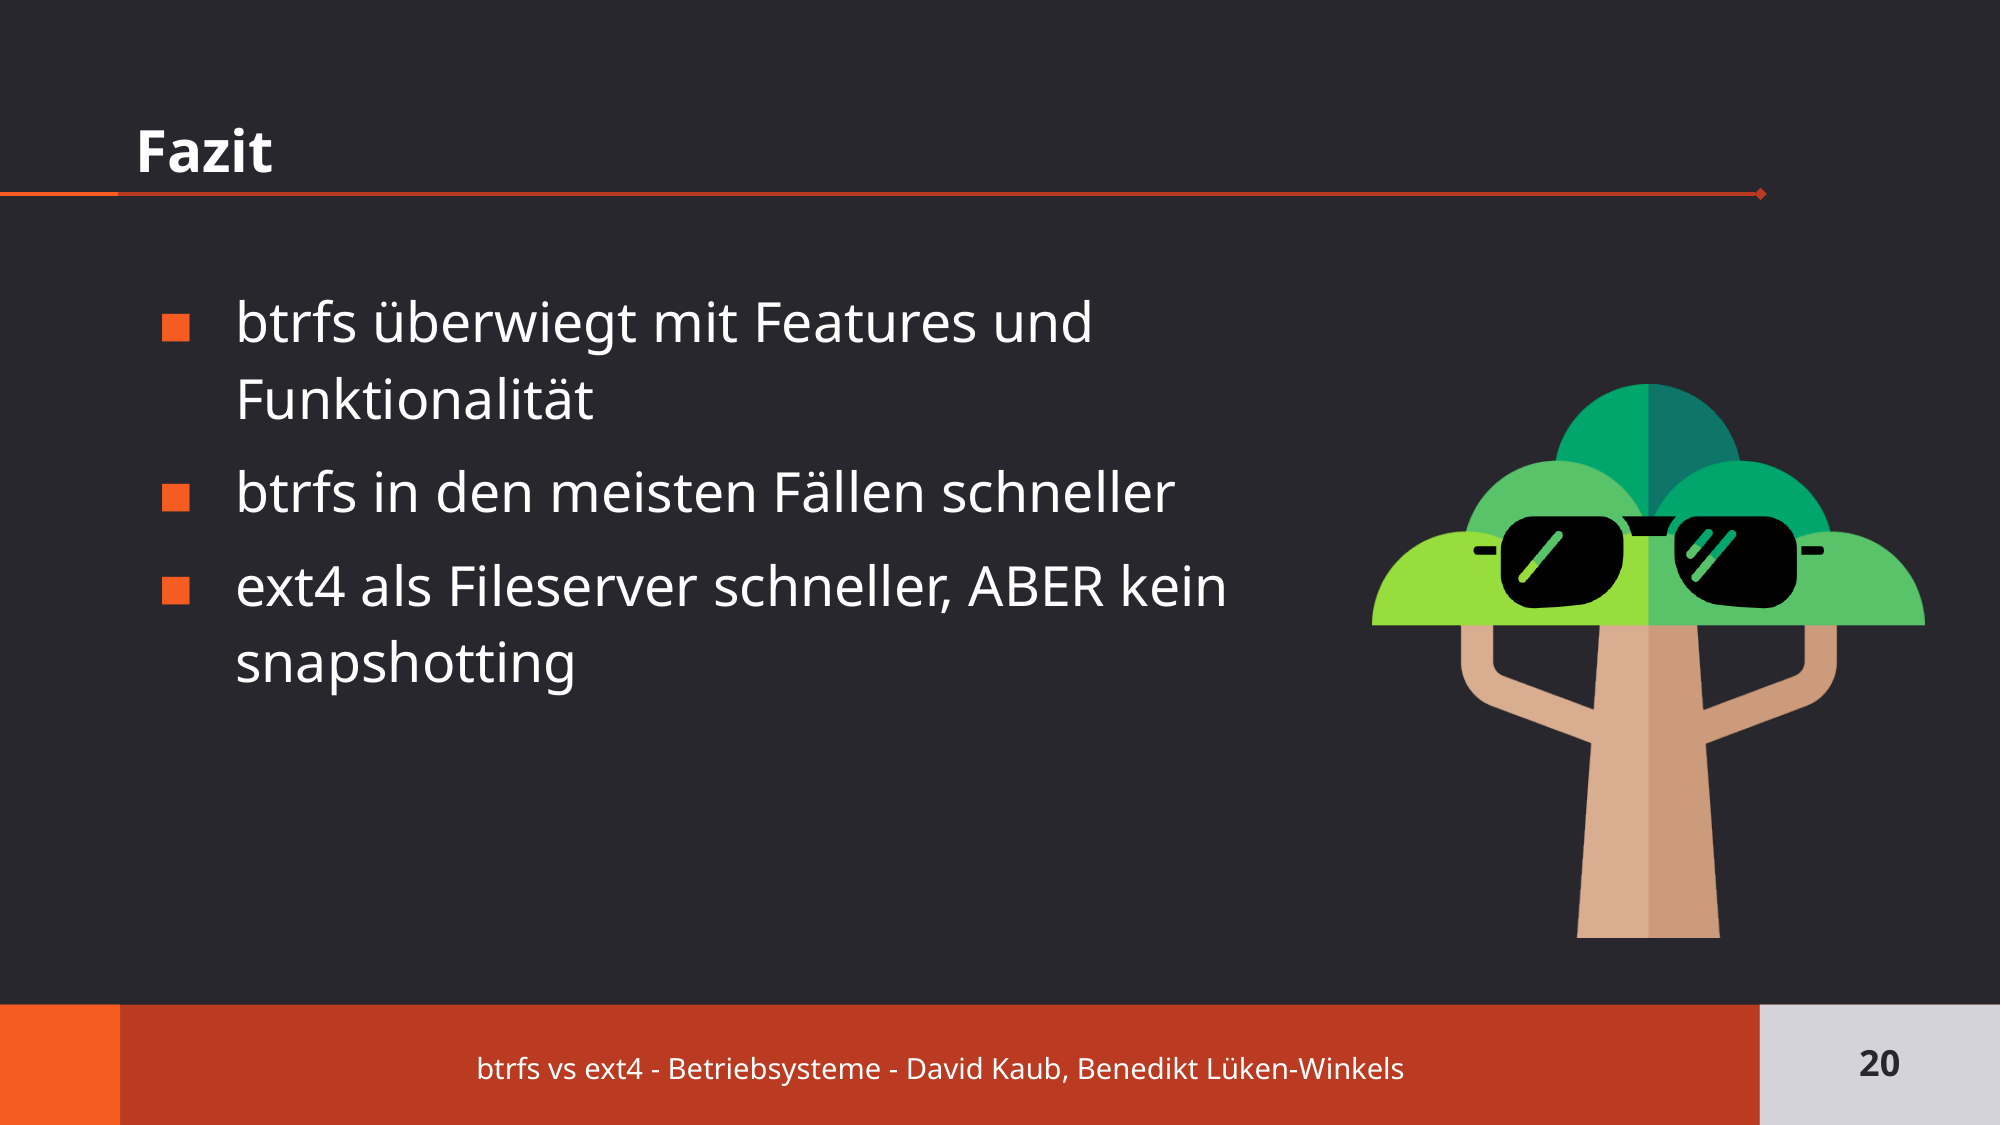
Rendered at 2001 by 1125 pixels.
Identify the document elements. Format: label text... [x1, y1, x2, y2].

title Fazit [120, 79, 1760, 200]
footer btrfs vs ext4 - Betriebsysteme - David Kaub, Benedikt Lüken-Winkels [172, 1042, 1709, 1103]
list btrfs überwiegt mit Features und Funktionalität btrfs in den meisten Fällen schneller ext4 als Fileserver schneller, ABER kein snapshotting [120, 262, 1372, 943]
picture [1371, 379, 1925, 938]
slide_number 20 [1759, 1004, 2000, 1125]
